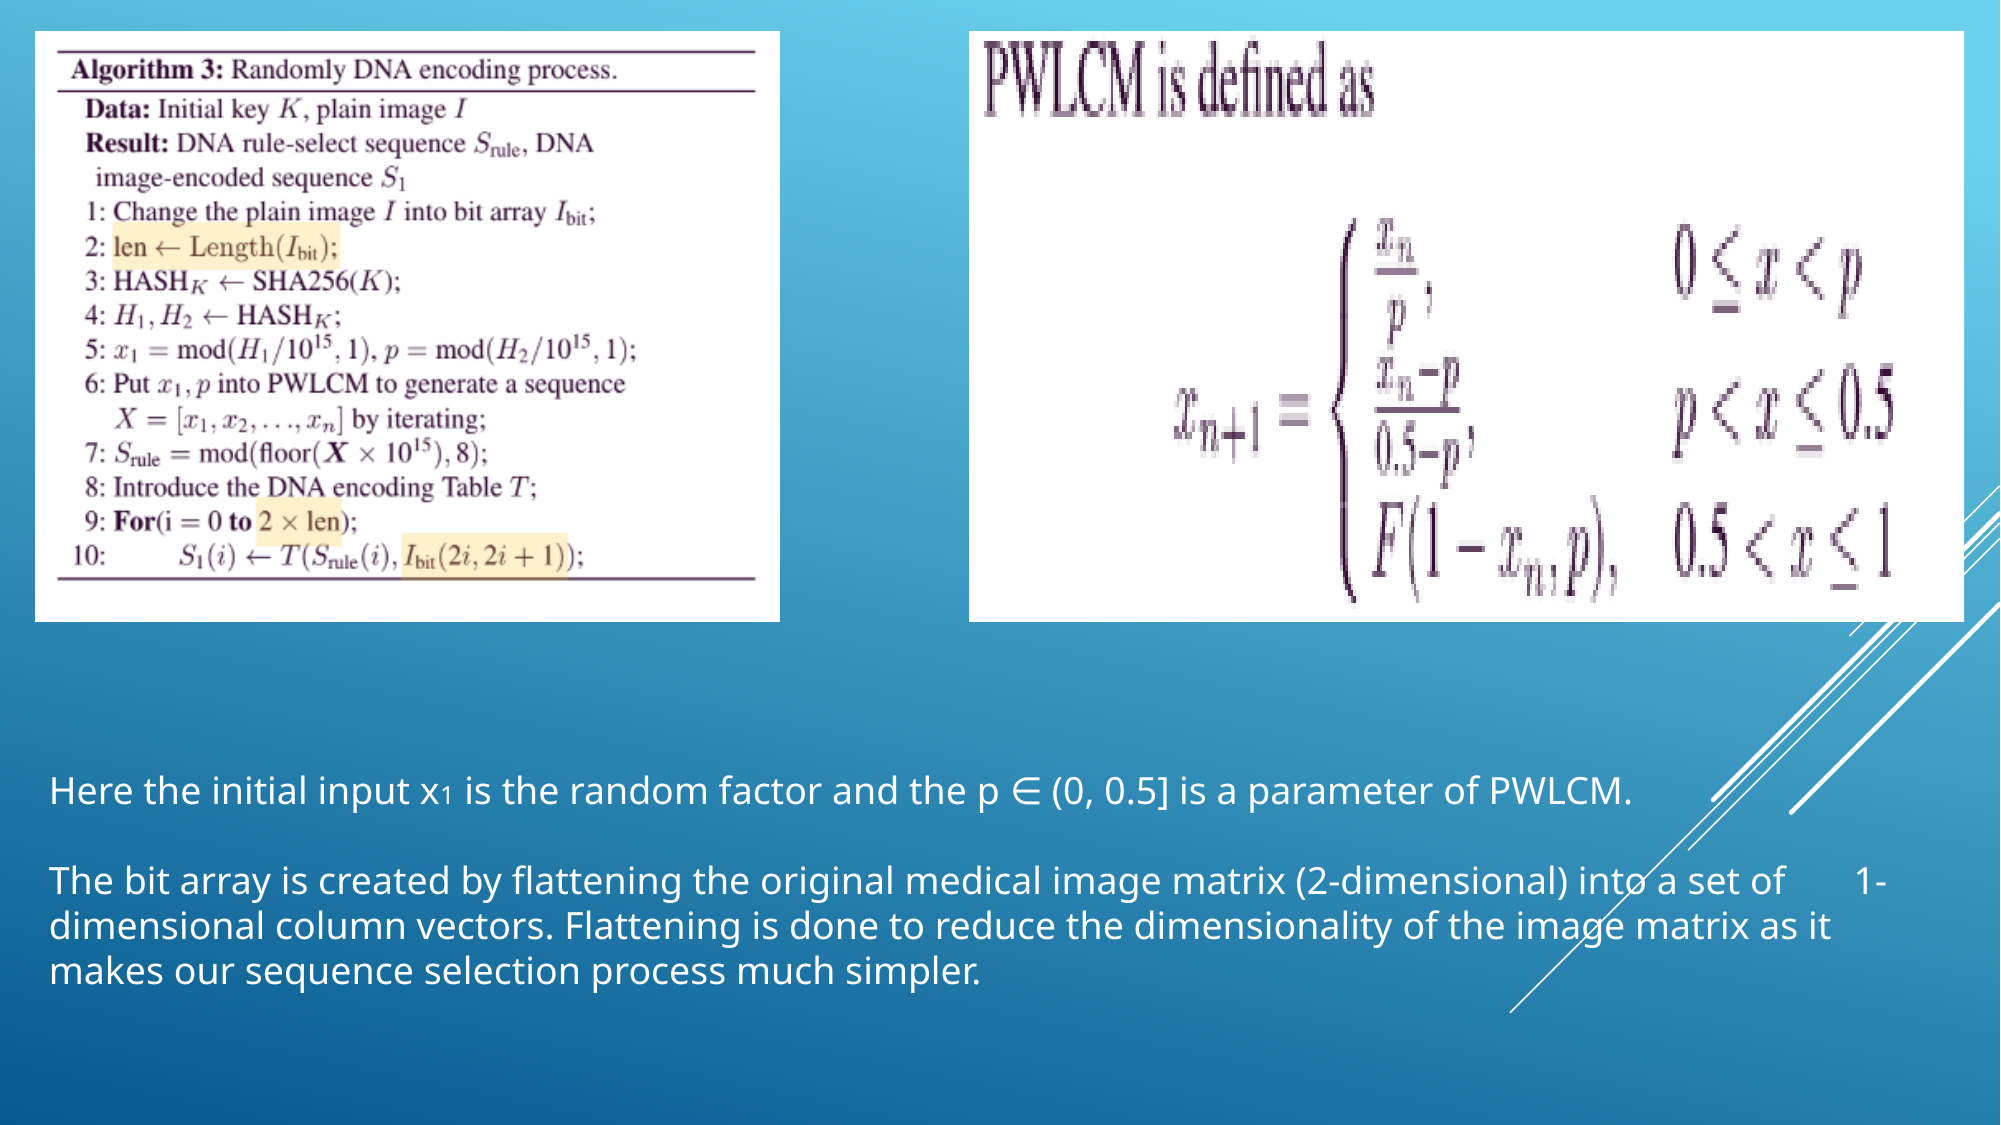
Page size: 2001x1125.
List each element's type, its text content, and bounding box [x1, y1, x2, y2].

picture [968, 31, 1965, 623]
text_box Here the initial input x1 is the random factor and the p ∈ (0, 0.5] is a parameter of PWLCM. The bit array is created by flattening the original medical image matrix (2-dimensional) into a set of 1-dimensional column vectors. Flattening is done to reduce the dimensionality of the image matrix as it makes our sequence selection process much simpler. [34, 760, 1951, 1000]
picture [35, 31, 780, 623]
